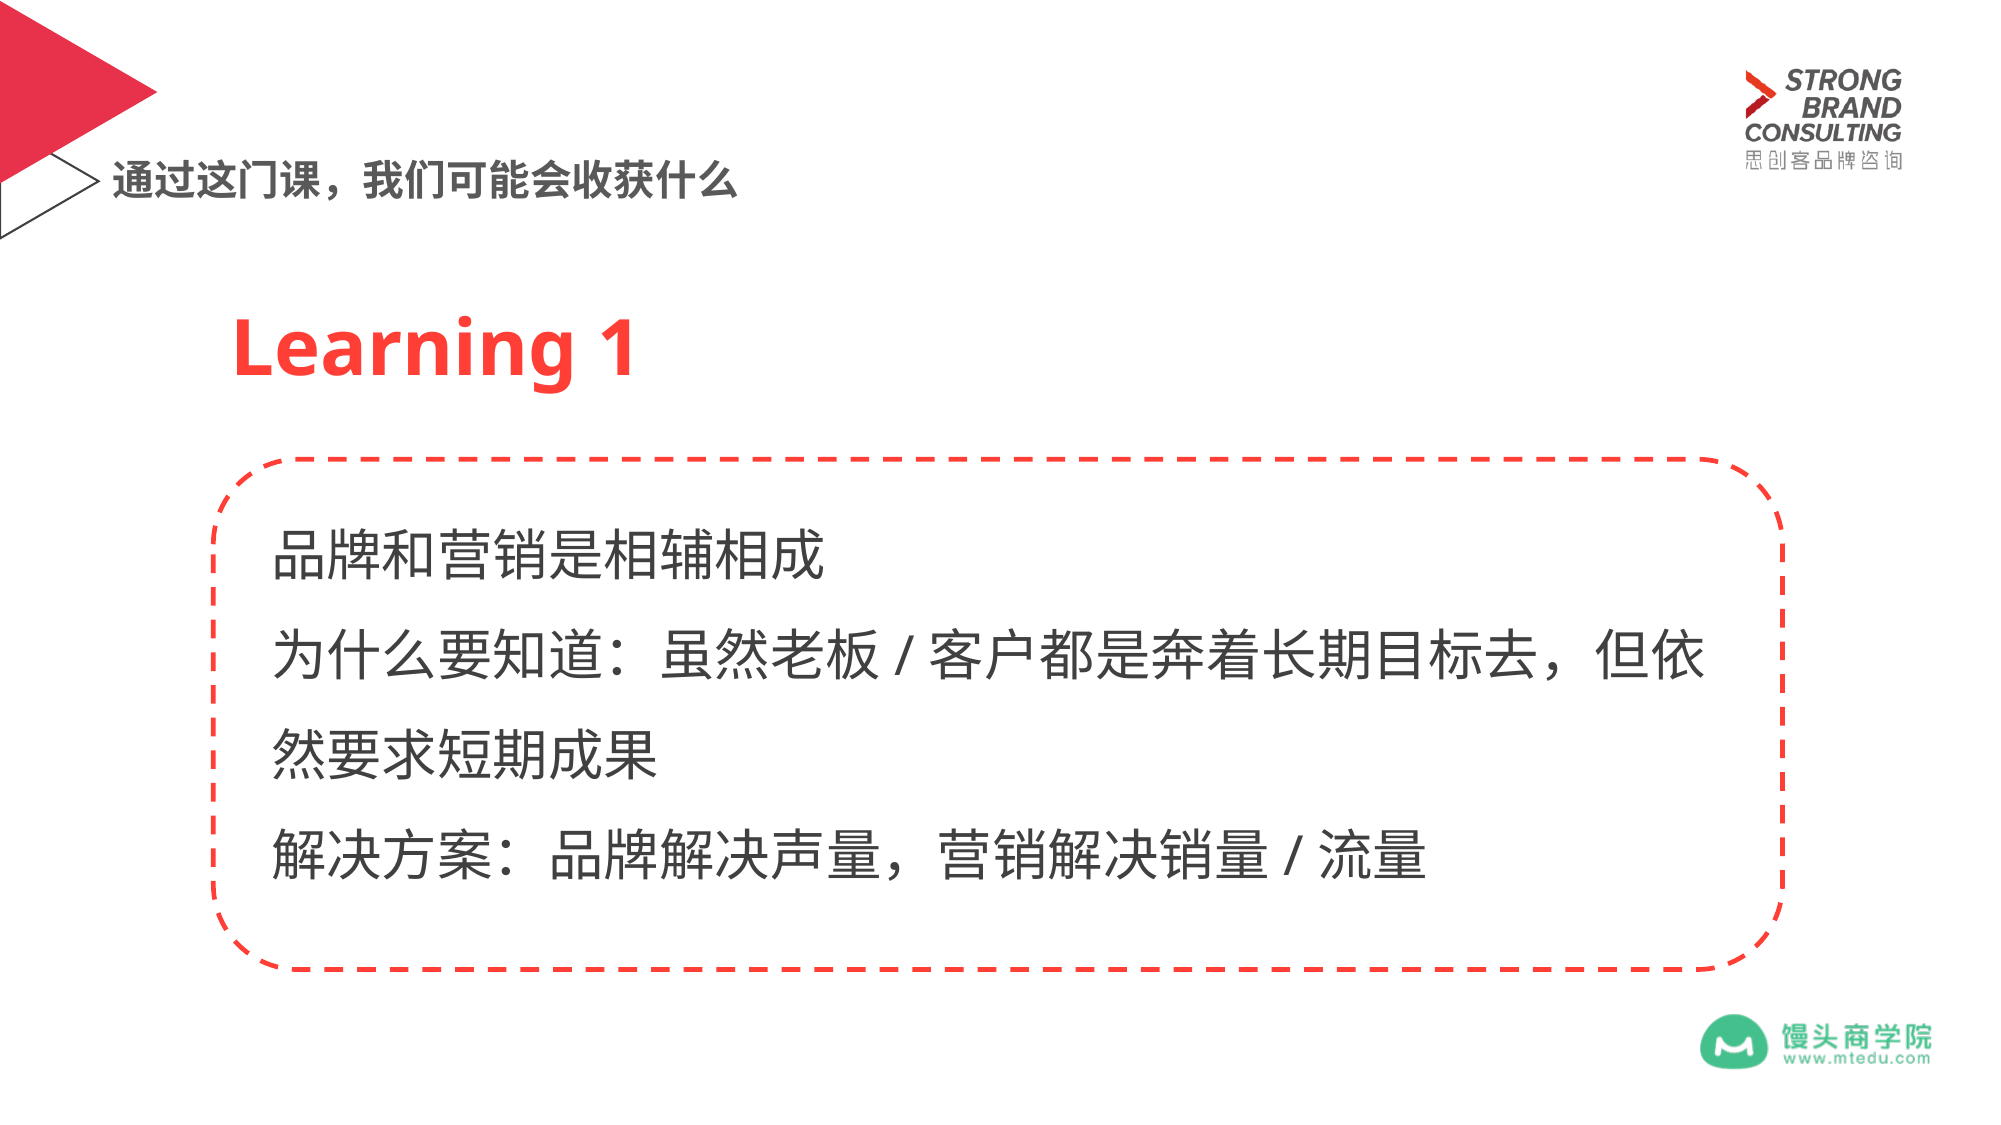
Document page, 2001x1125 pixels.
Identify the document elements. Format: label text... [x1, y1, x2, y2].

text_box [212, 458, 1784, 971]
picture [1683, 37, 1965, 211]
picture [1683, 1000, 1965, 1085]
text_box Learning 1 [215, 289, 658, 398]
text_box 通过这门课，我们可能会收获什么 [104, 152, 756, 213]
